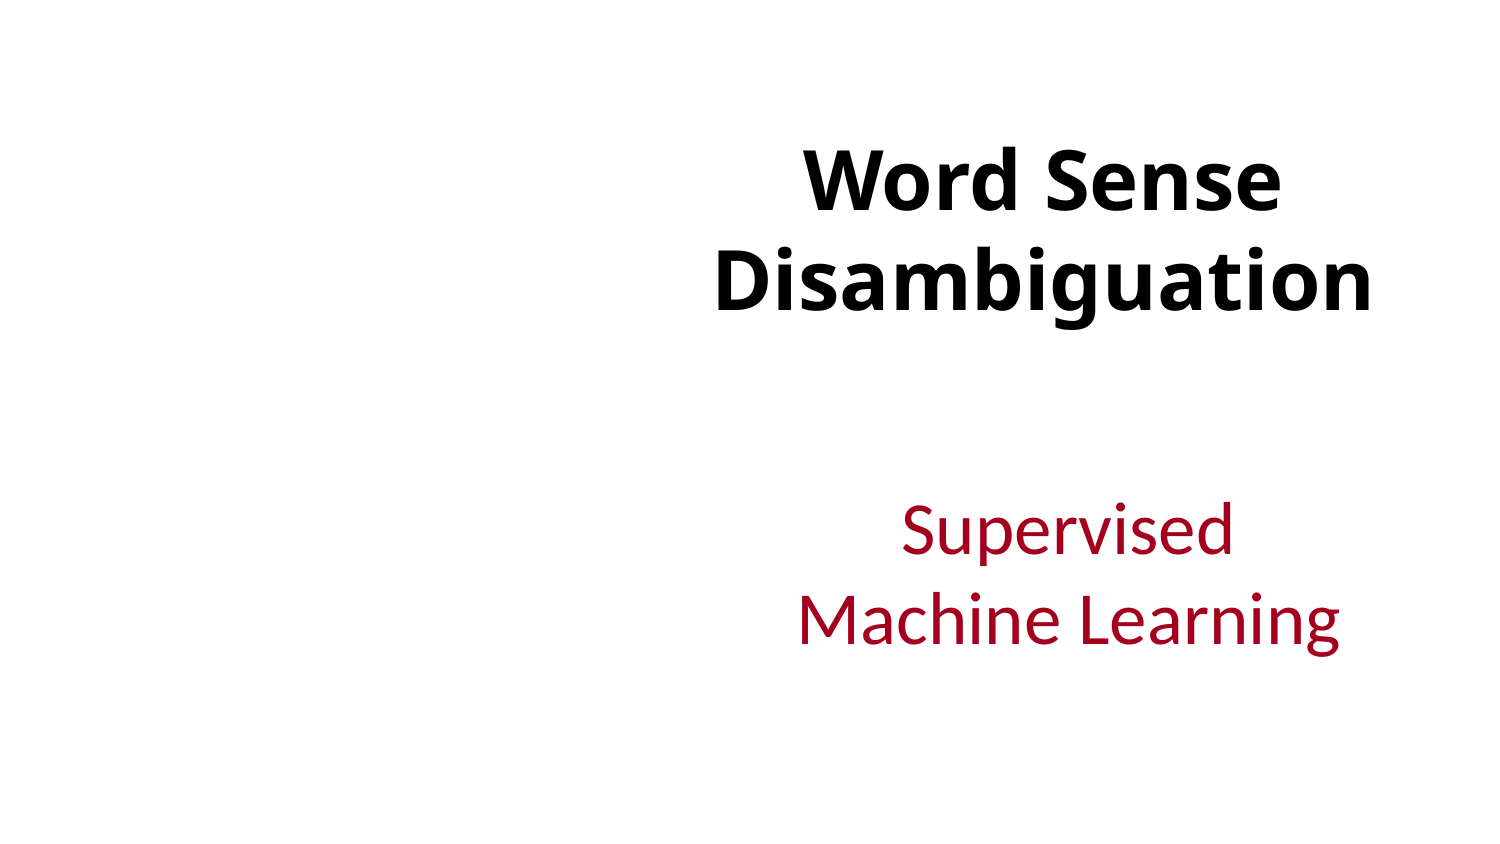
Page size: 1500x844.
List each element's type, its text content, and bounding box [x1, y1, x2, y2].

subtitle Supervised Machine Learning [750, 471, 1388, 747]
title Word Sense Disambiguation [650, 21, 1438, 335]
